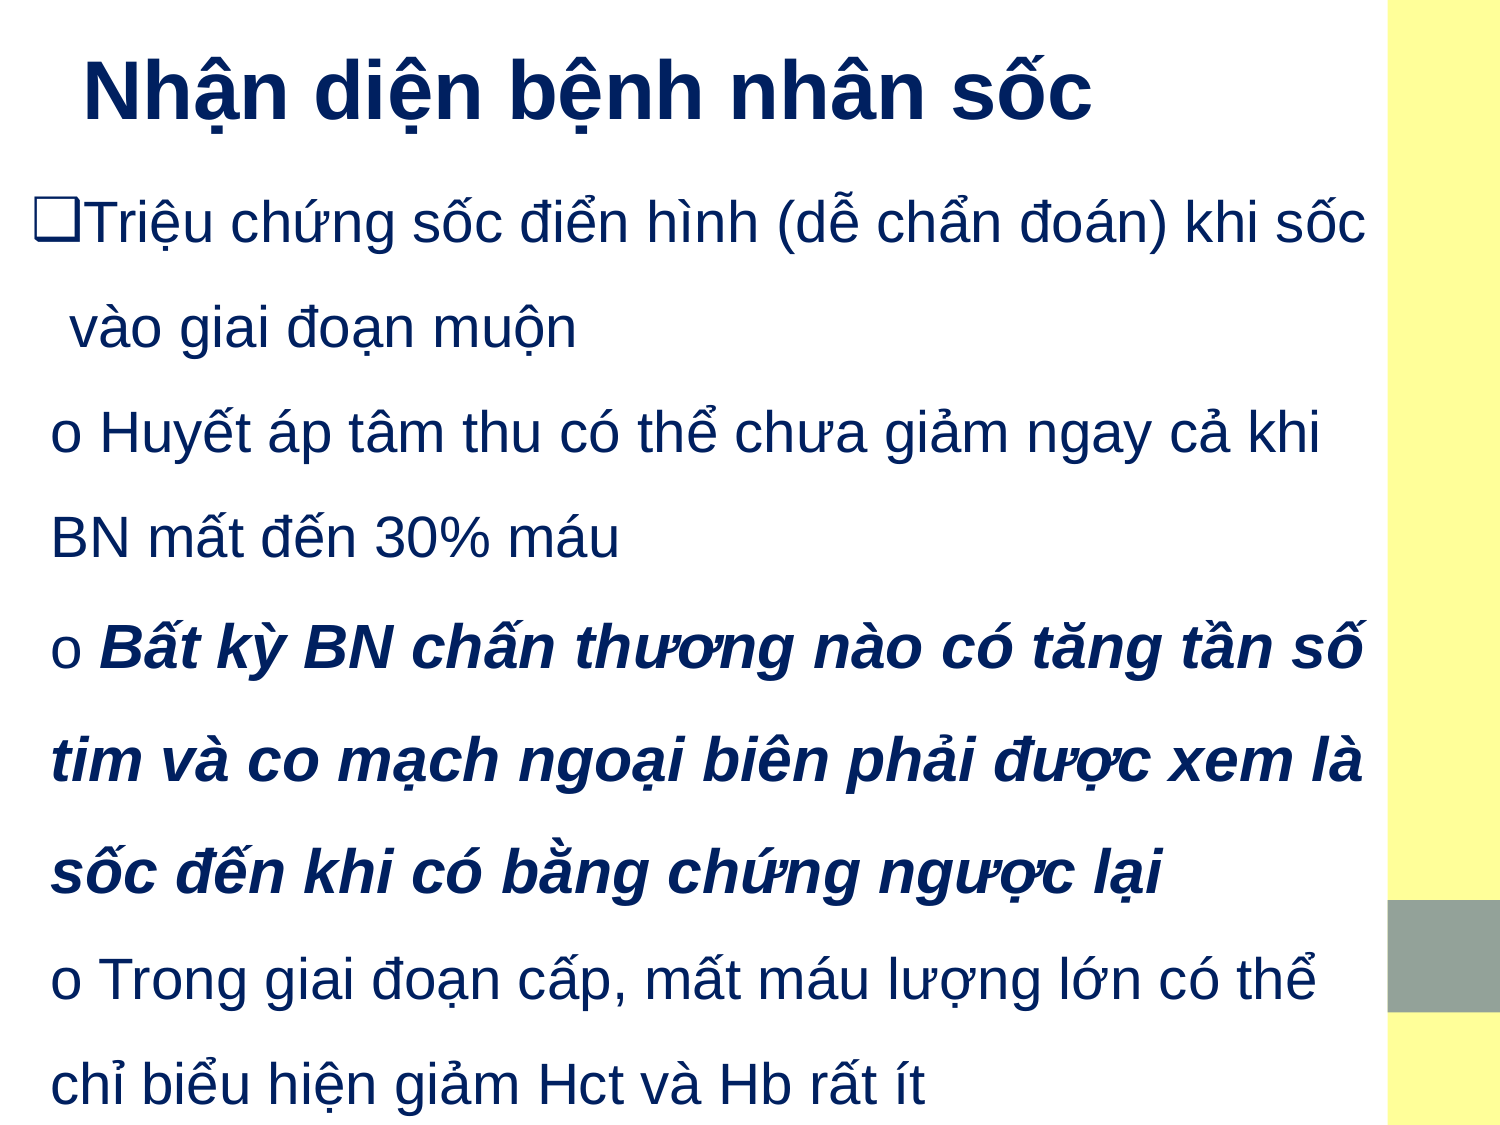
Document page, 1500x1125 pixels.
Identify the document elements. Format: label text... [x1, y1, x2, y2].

title Nhận diện bệnh nhân sốc [75, 16, 1325, 141]
list Triệu chứng sốc điển hình (dễ chẩn đoán) khi sốc vào giai đoạn muộn o Huyết áp tâm thu có thể chưa giảm ngay cả khi BN mất đến 30% máu o Bất kỳ BN chấn thương nào có tăng tần số tim và co mạch ngoại biên phải được xem là sốc đến khi có bằng chứng ngược lại o Trong giai đoạn cấp, mất máu lượng lớn có thể chỉ biểu hiện giảm Hct và Hb rất ít [5, 141, 1383, 1083]
